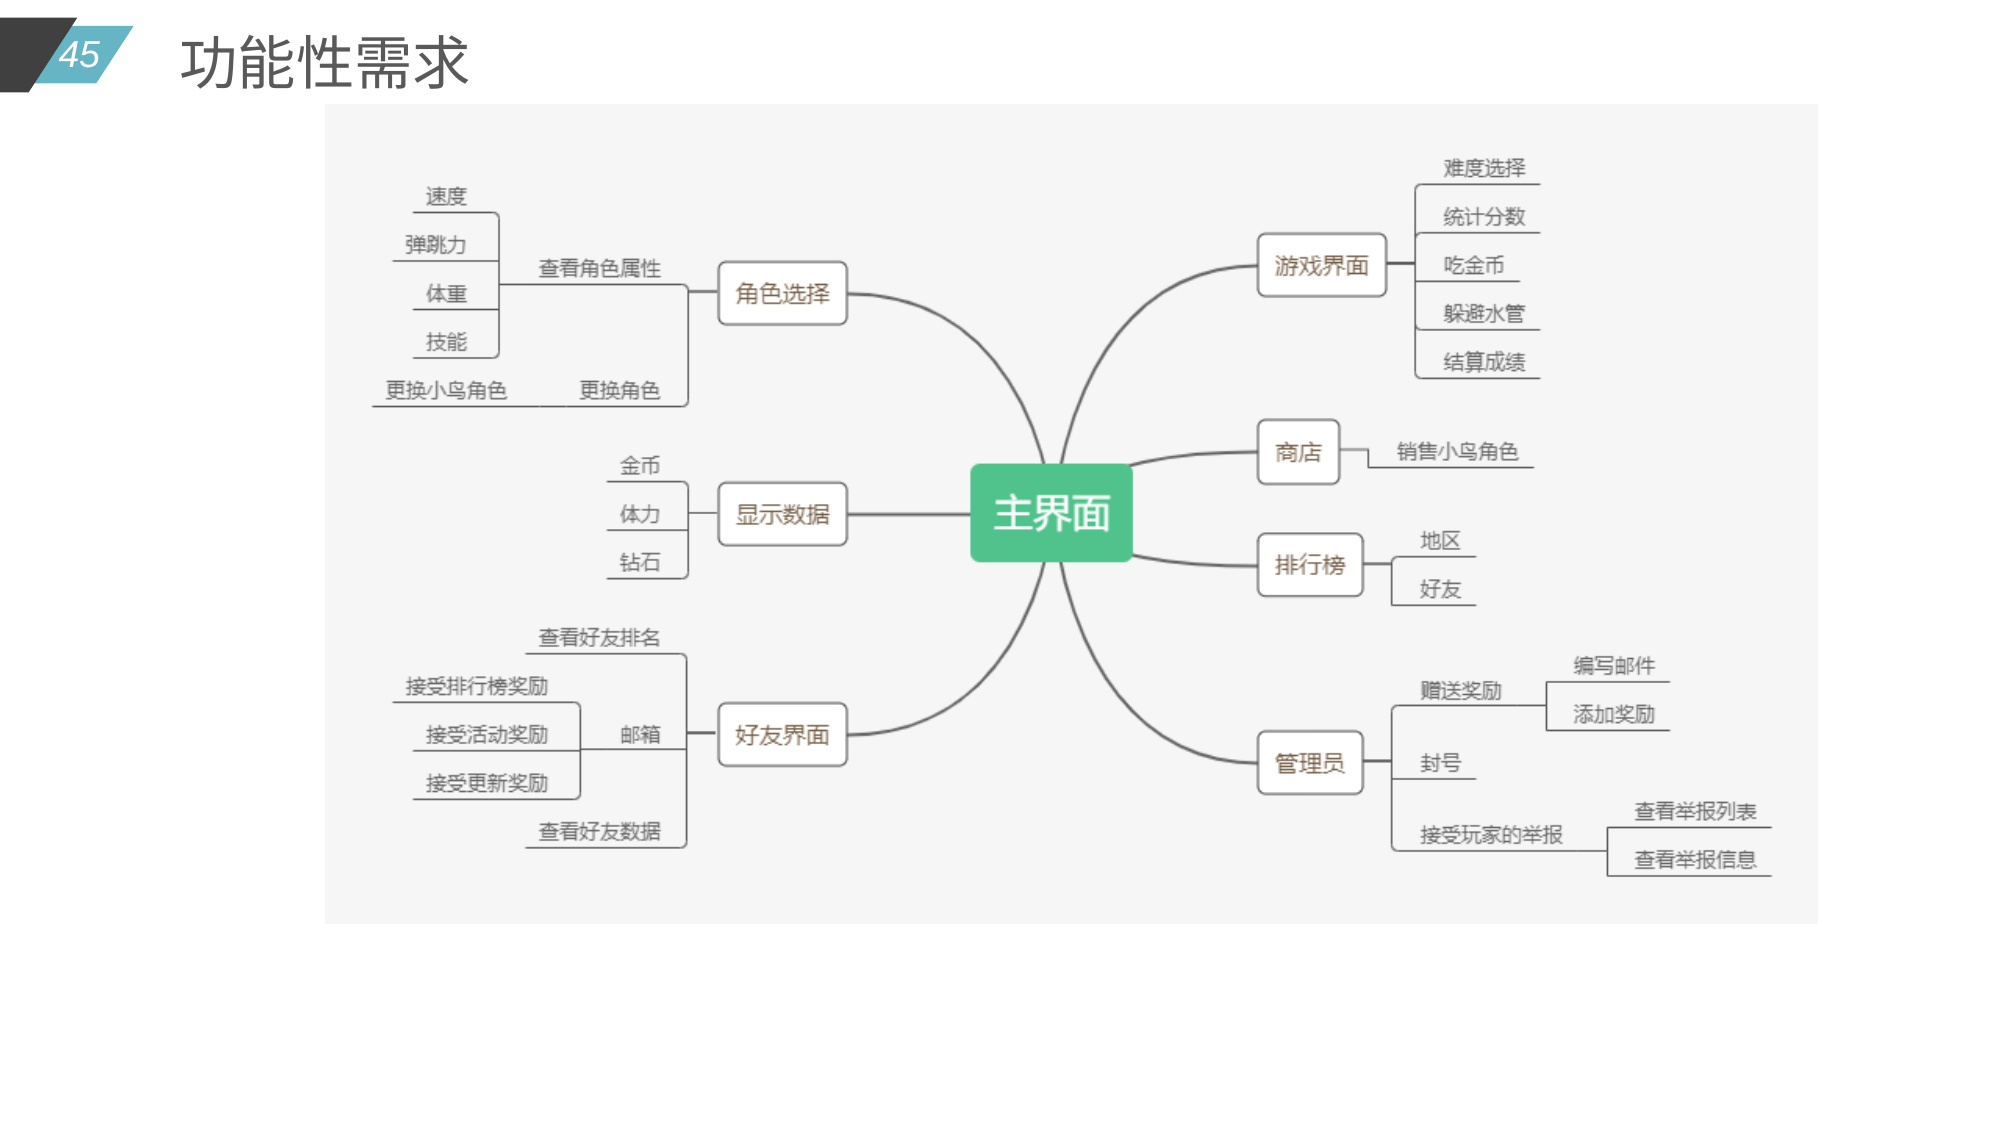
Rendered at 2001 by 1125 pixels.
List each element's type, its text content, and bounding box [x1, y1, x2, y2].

picture [325, 104, 1818, 924]
text_box 功能性需求 [164, 18, 486, 104]
